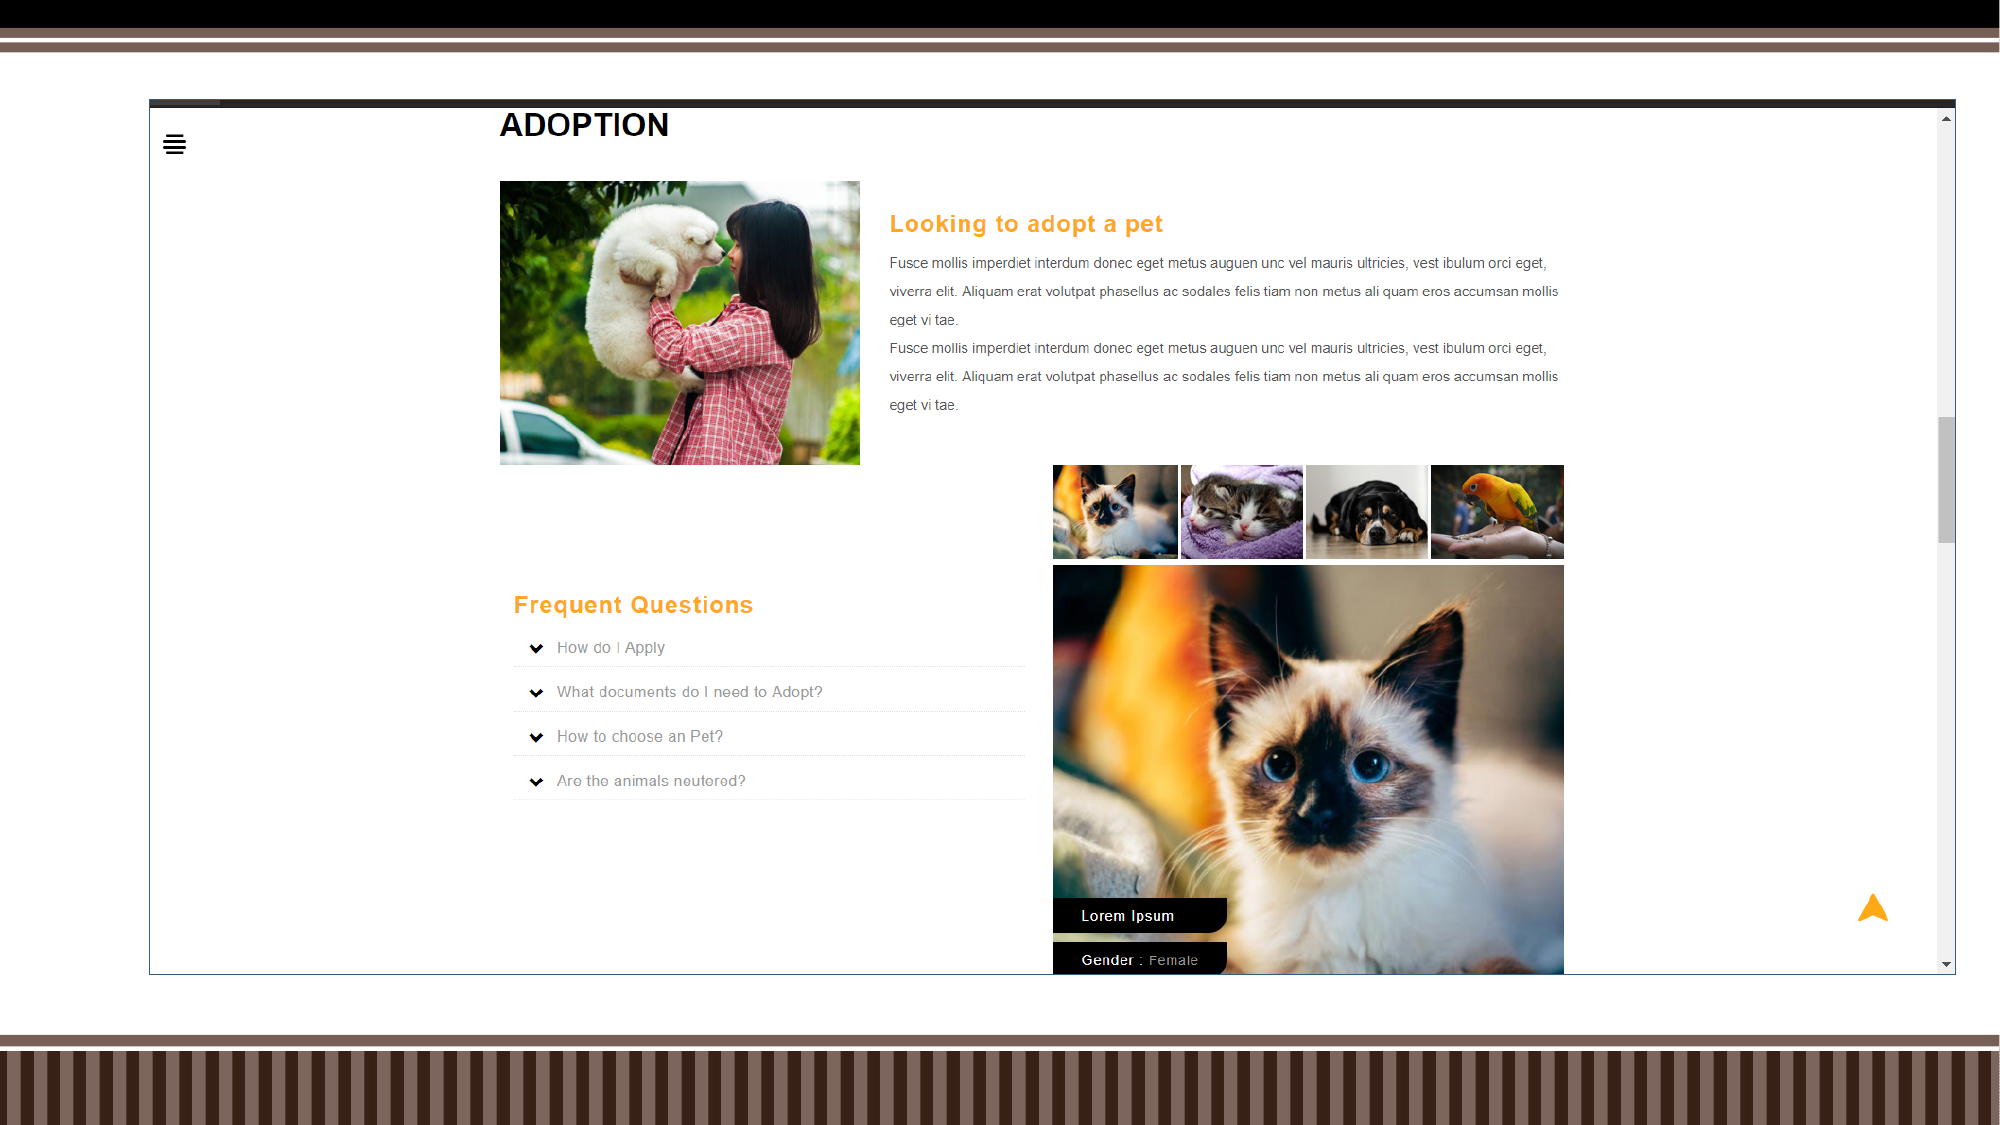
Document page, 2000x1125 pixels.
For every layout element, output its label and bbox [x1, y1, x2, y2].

picture [149, 99, 1956, 975]
